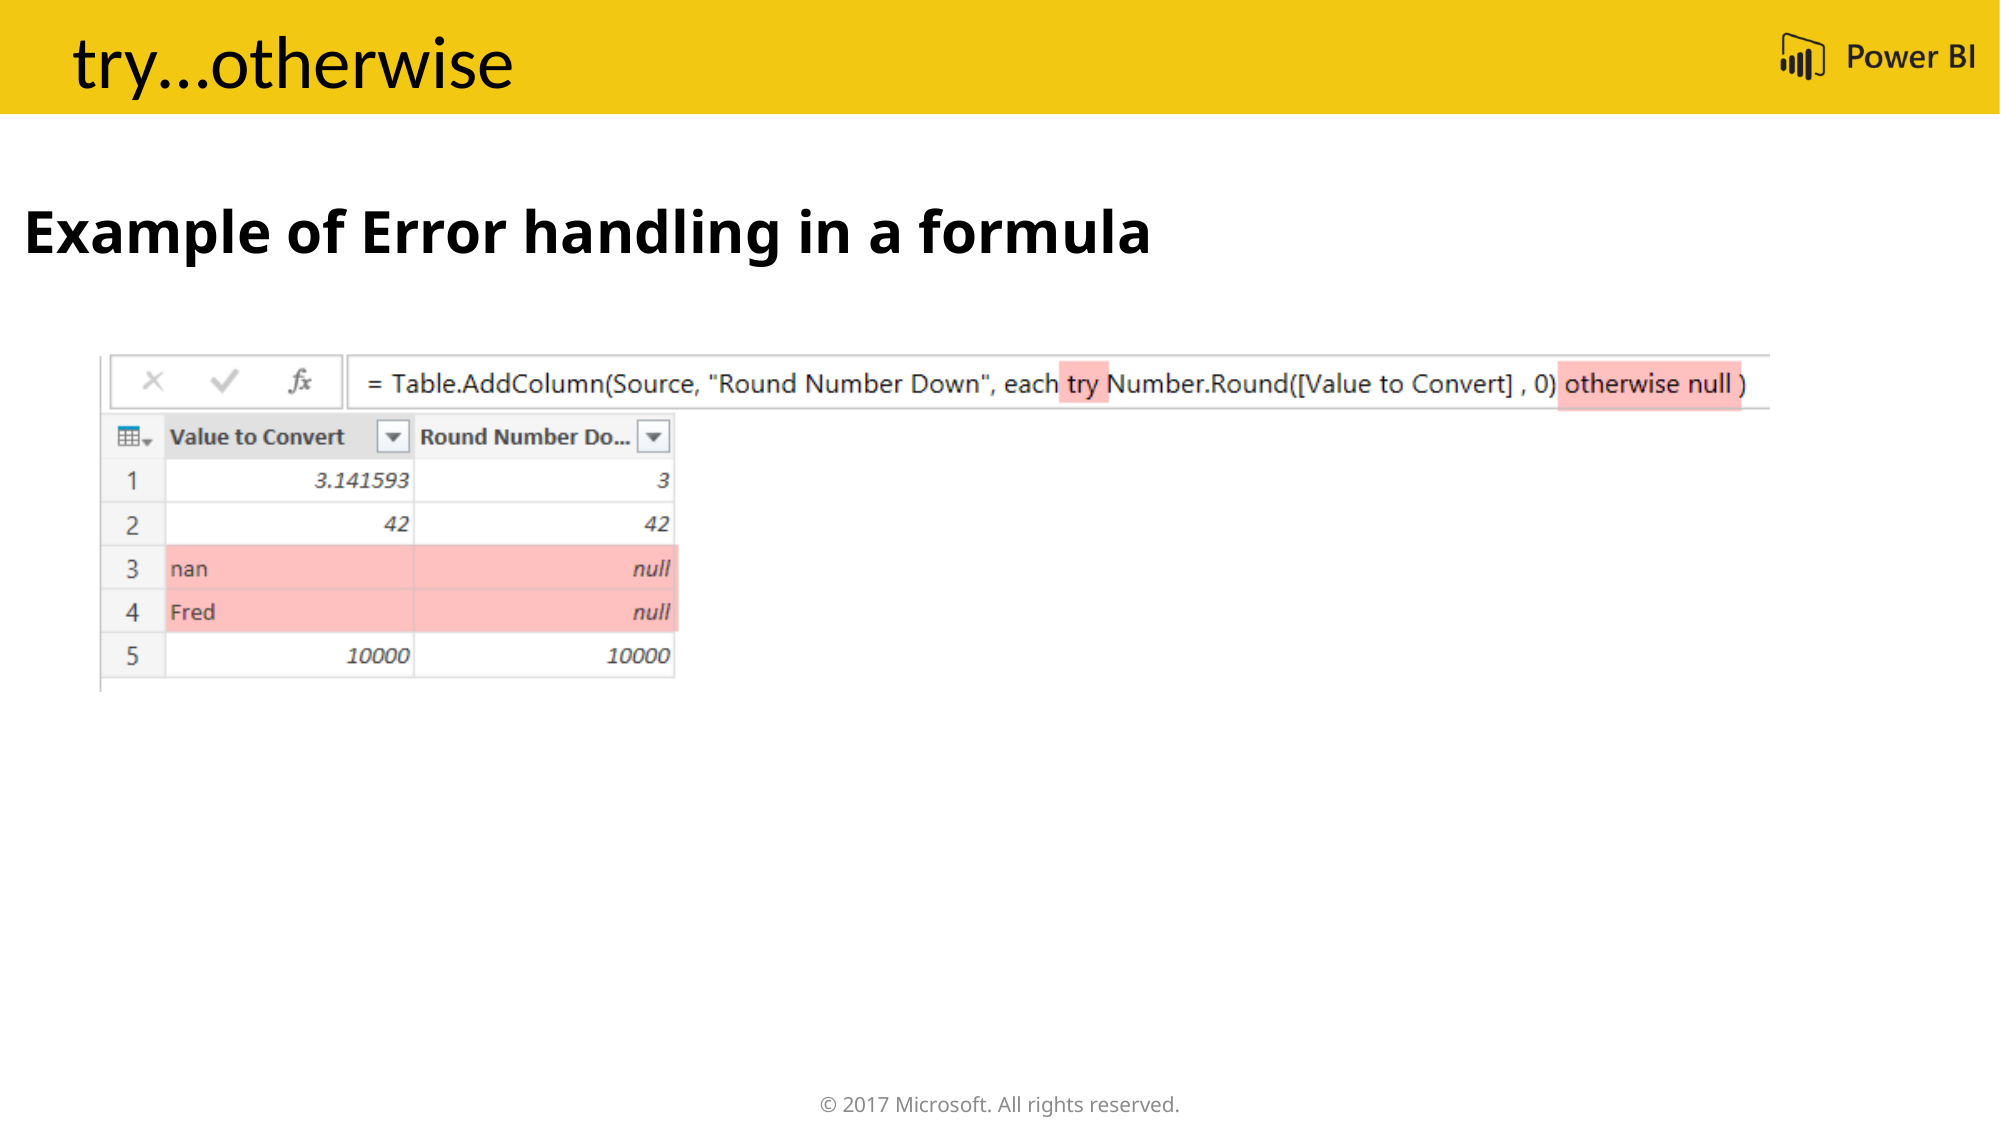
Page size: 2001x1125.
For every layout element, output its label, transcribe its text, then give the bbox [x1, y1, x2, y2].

text_box [0, 0, 2000, 115]
text_box try…otherwise [58, 5, 1879, 111]
footer © 2017 Microsoft. All rights reserved. [662, 1084, 1338, 1123]
picture [1769, 23, 1985, 91]
picture [95, 348, 1770, 692]
title Example of Error handling in a formula [0, 188, 1912, 275]
